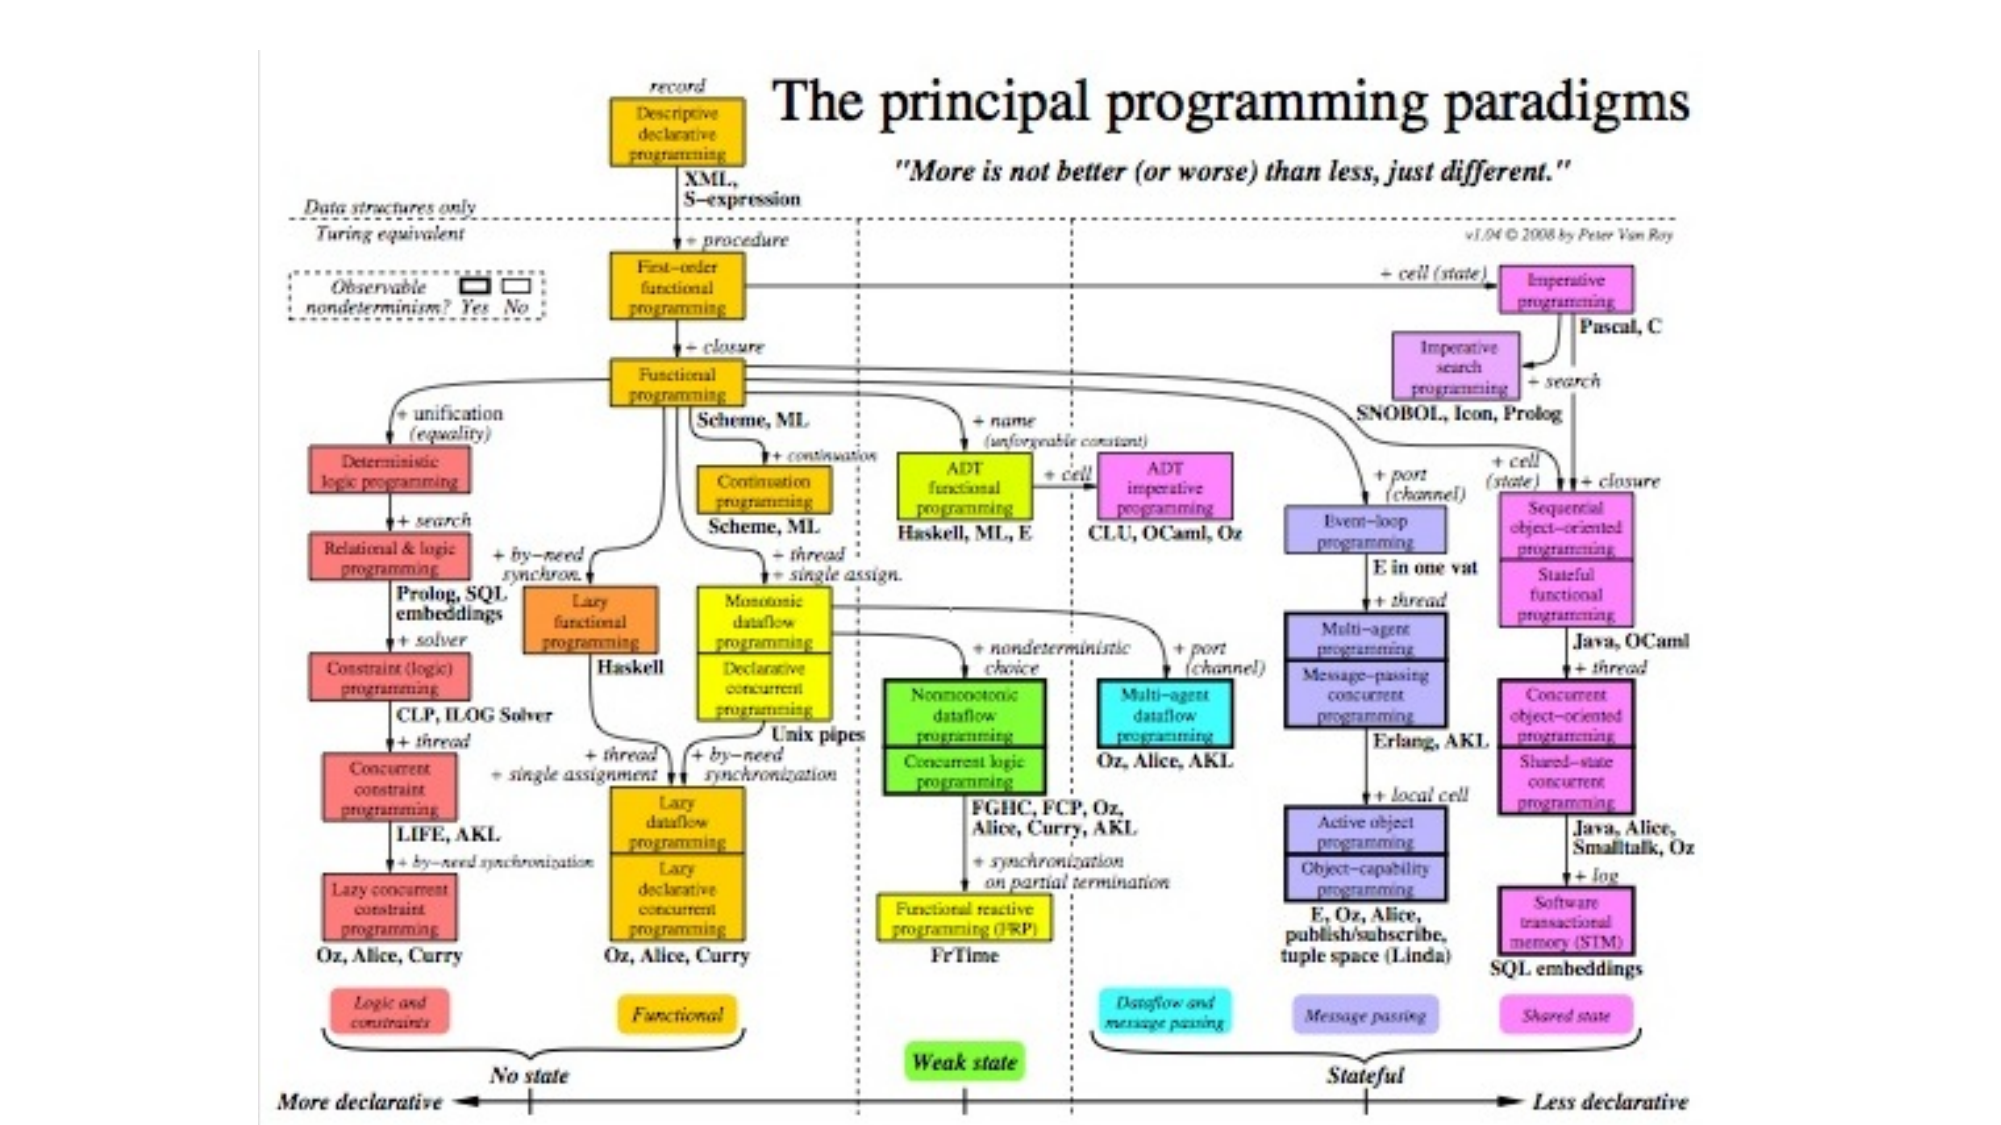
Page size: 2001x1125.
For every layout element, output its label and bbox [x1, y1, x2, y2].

picture [258, 50, 1703, 1125]
